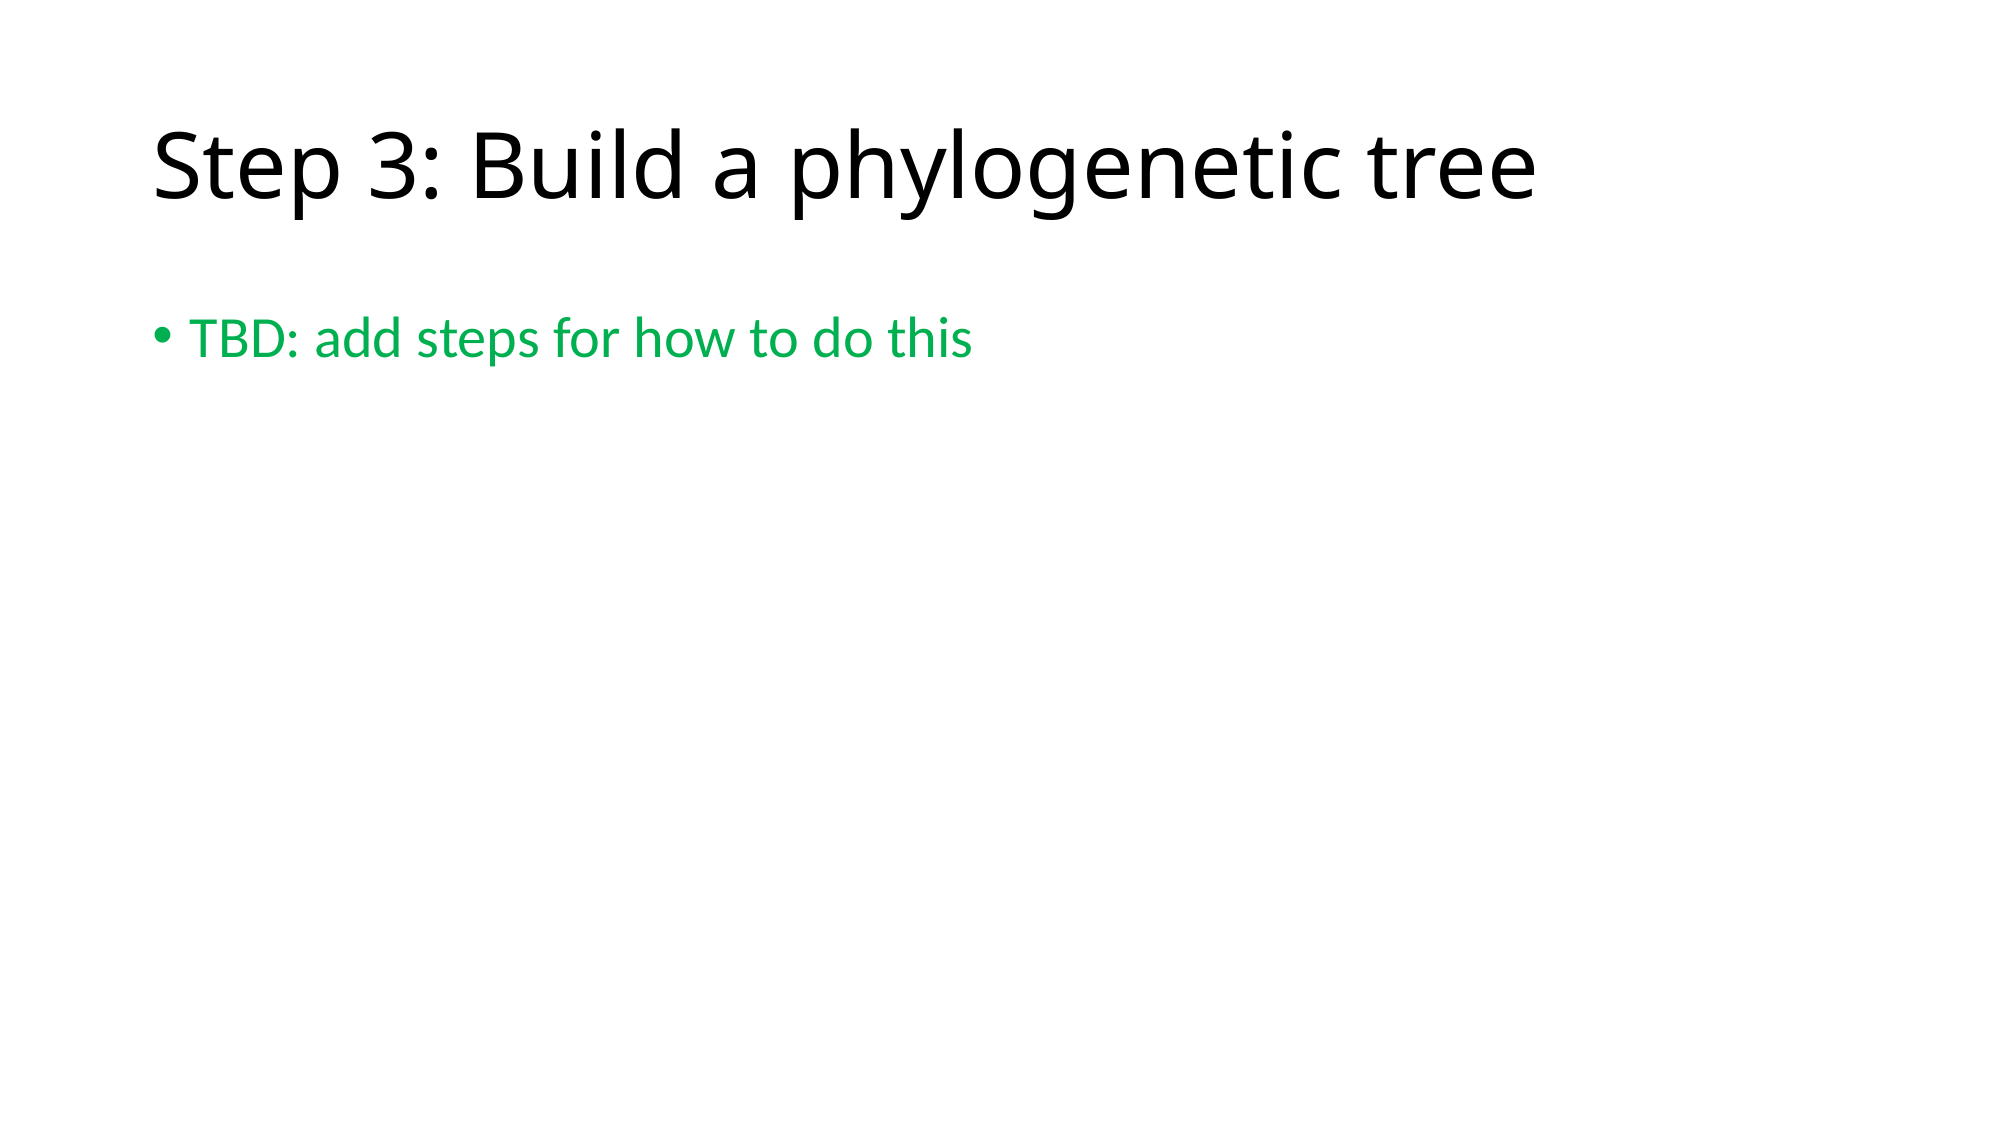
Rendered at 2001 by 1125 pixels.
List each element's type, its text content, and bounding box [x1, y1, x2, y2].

list TBD: add steps for how to do this [137, 299, 1863, 1014]
title Step 3: Build a phylogenetic tree [137, 59, 1863, 278]
